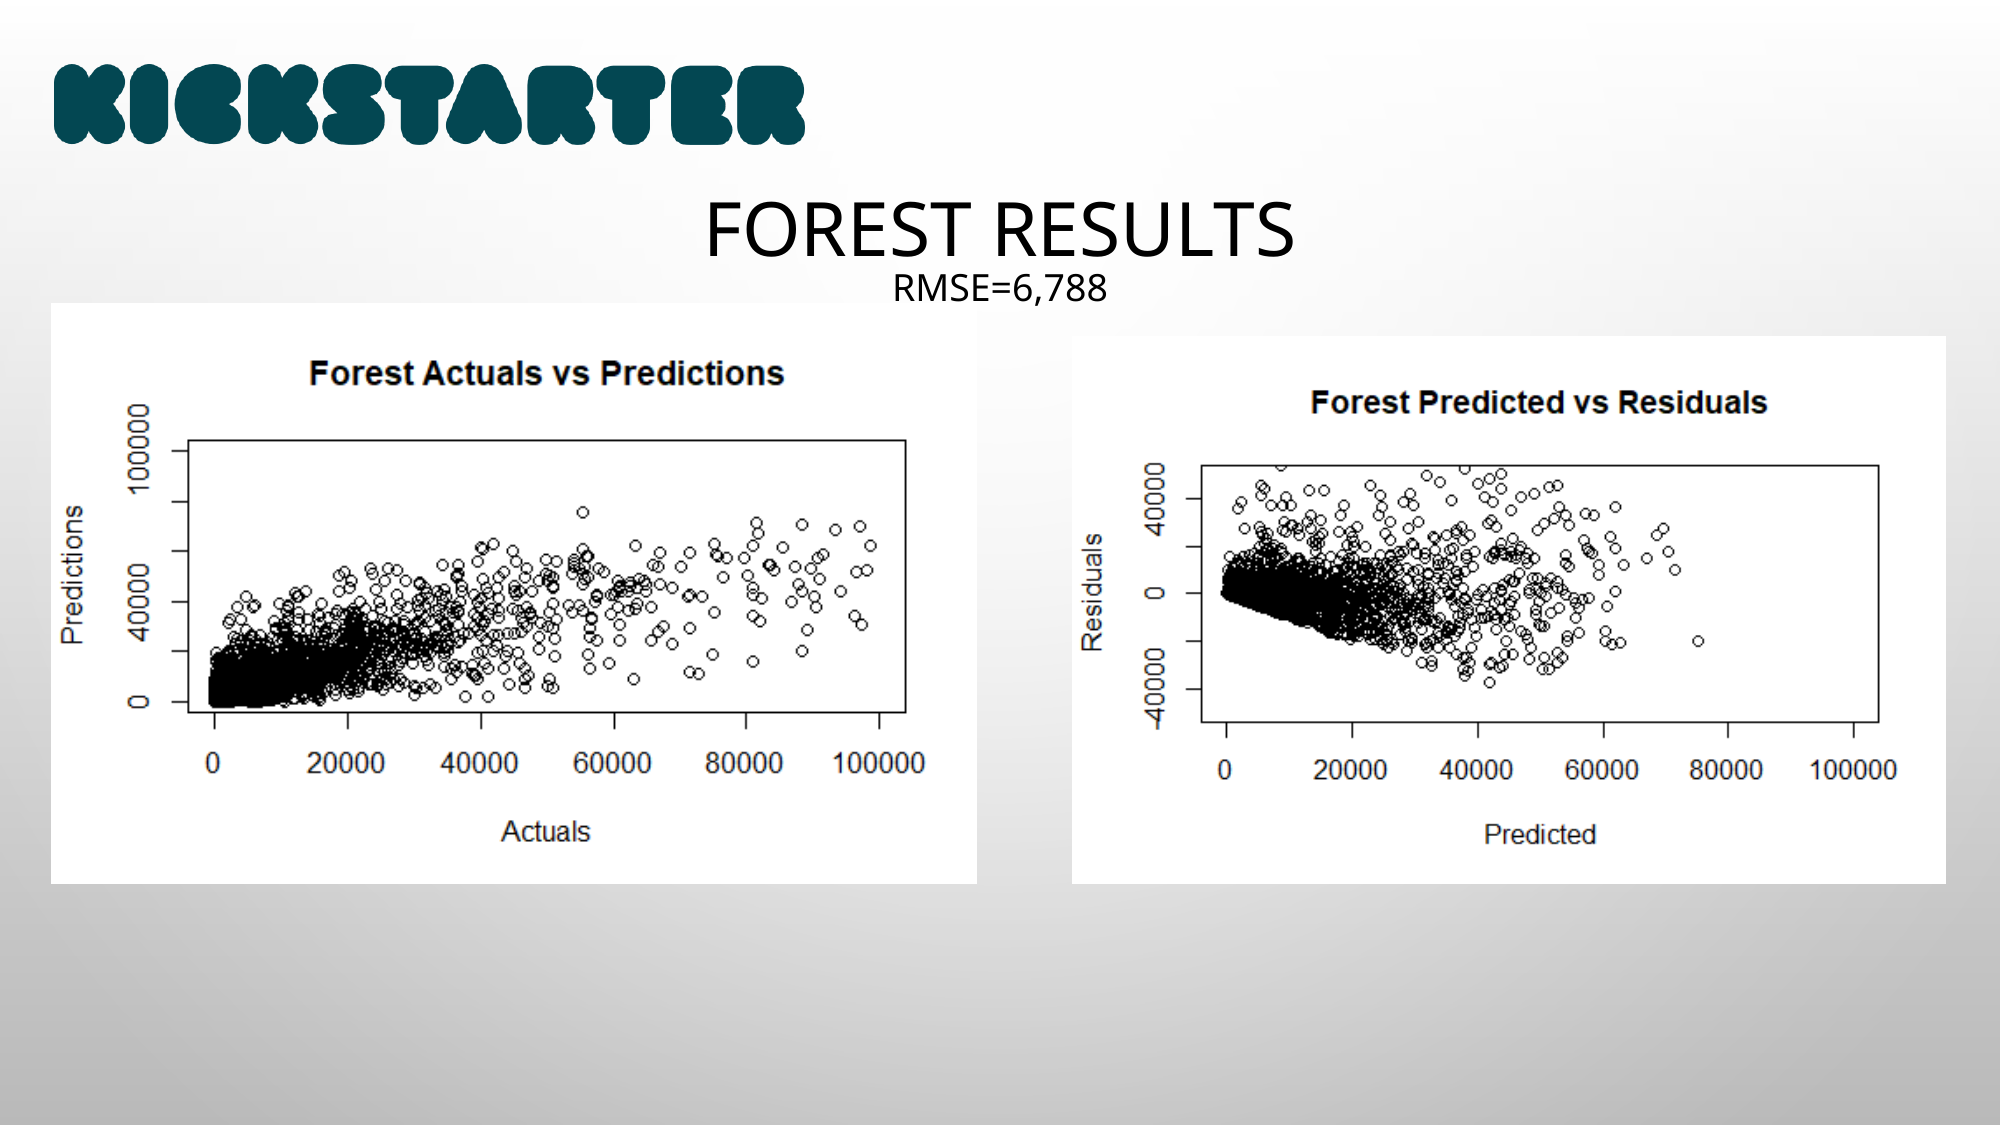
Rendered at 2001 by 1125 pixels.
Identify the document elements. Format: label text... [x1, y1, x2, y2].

title Forest Results [149, 101, 1851, 364]
picture [0, 0, 2000, 1125]
text_box RMSE=6,788 [650, 257, 1350, 317]
